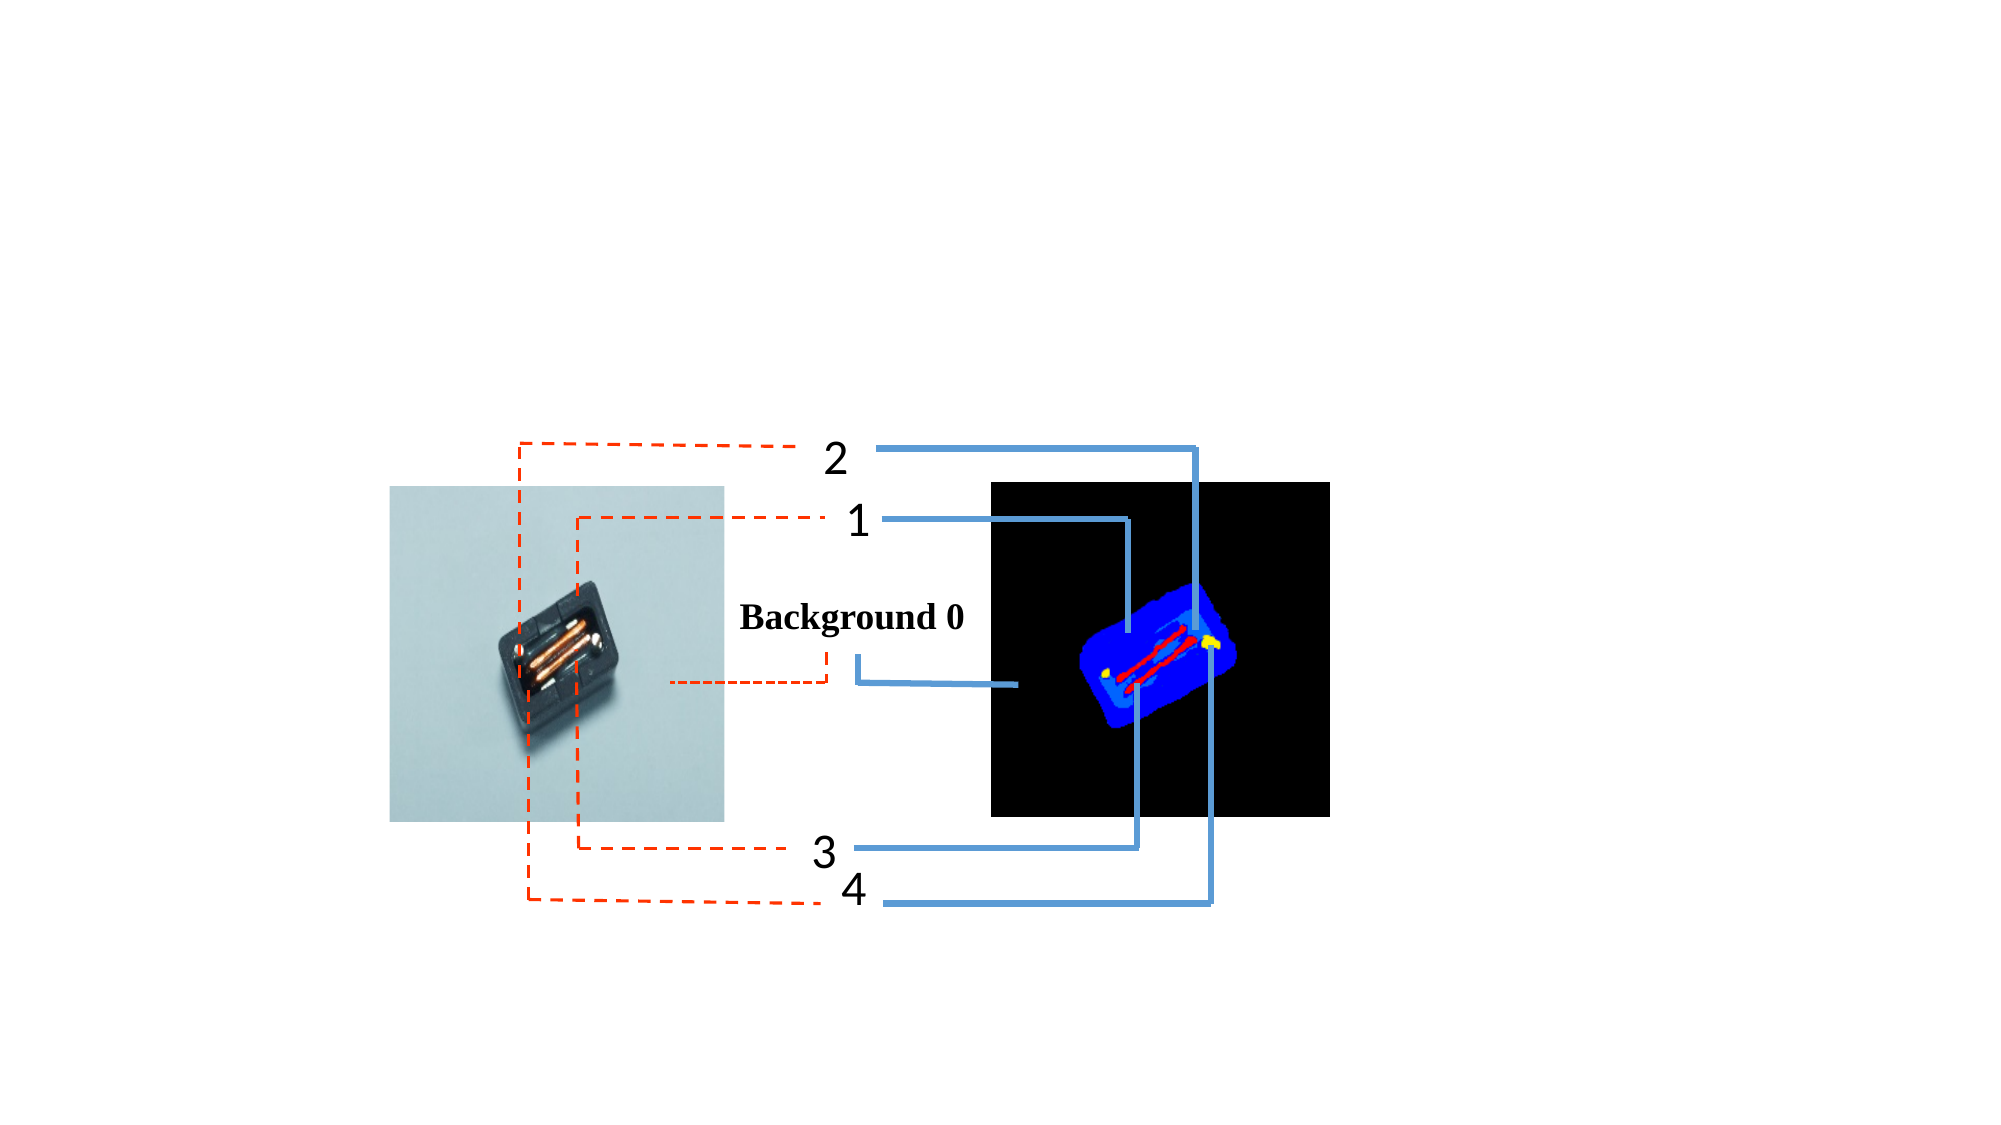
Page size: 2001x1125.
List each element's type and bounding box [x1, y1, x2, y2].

text_box [389, 417, 1330, 904]
